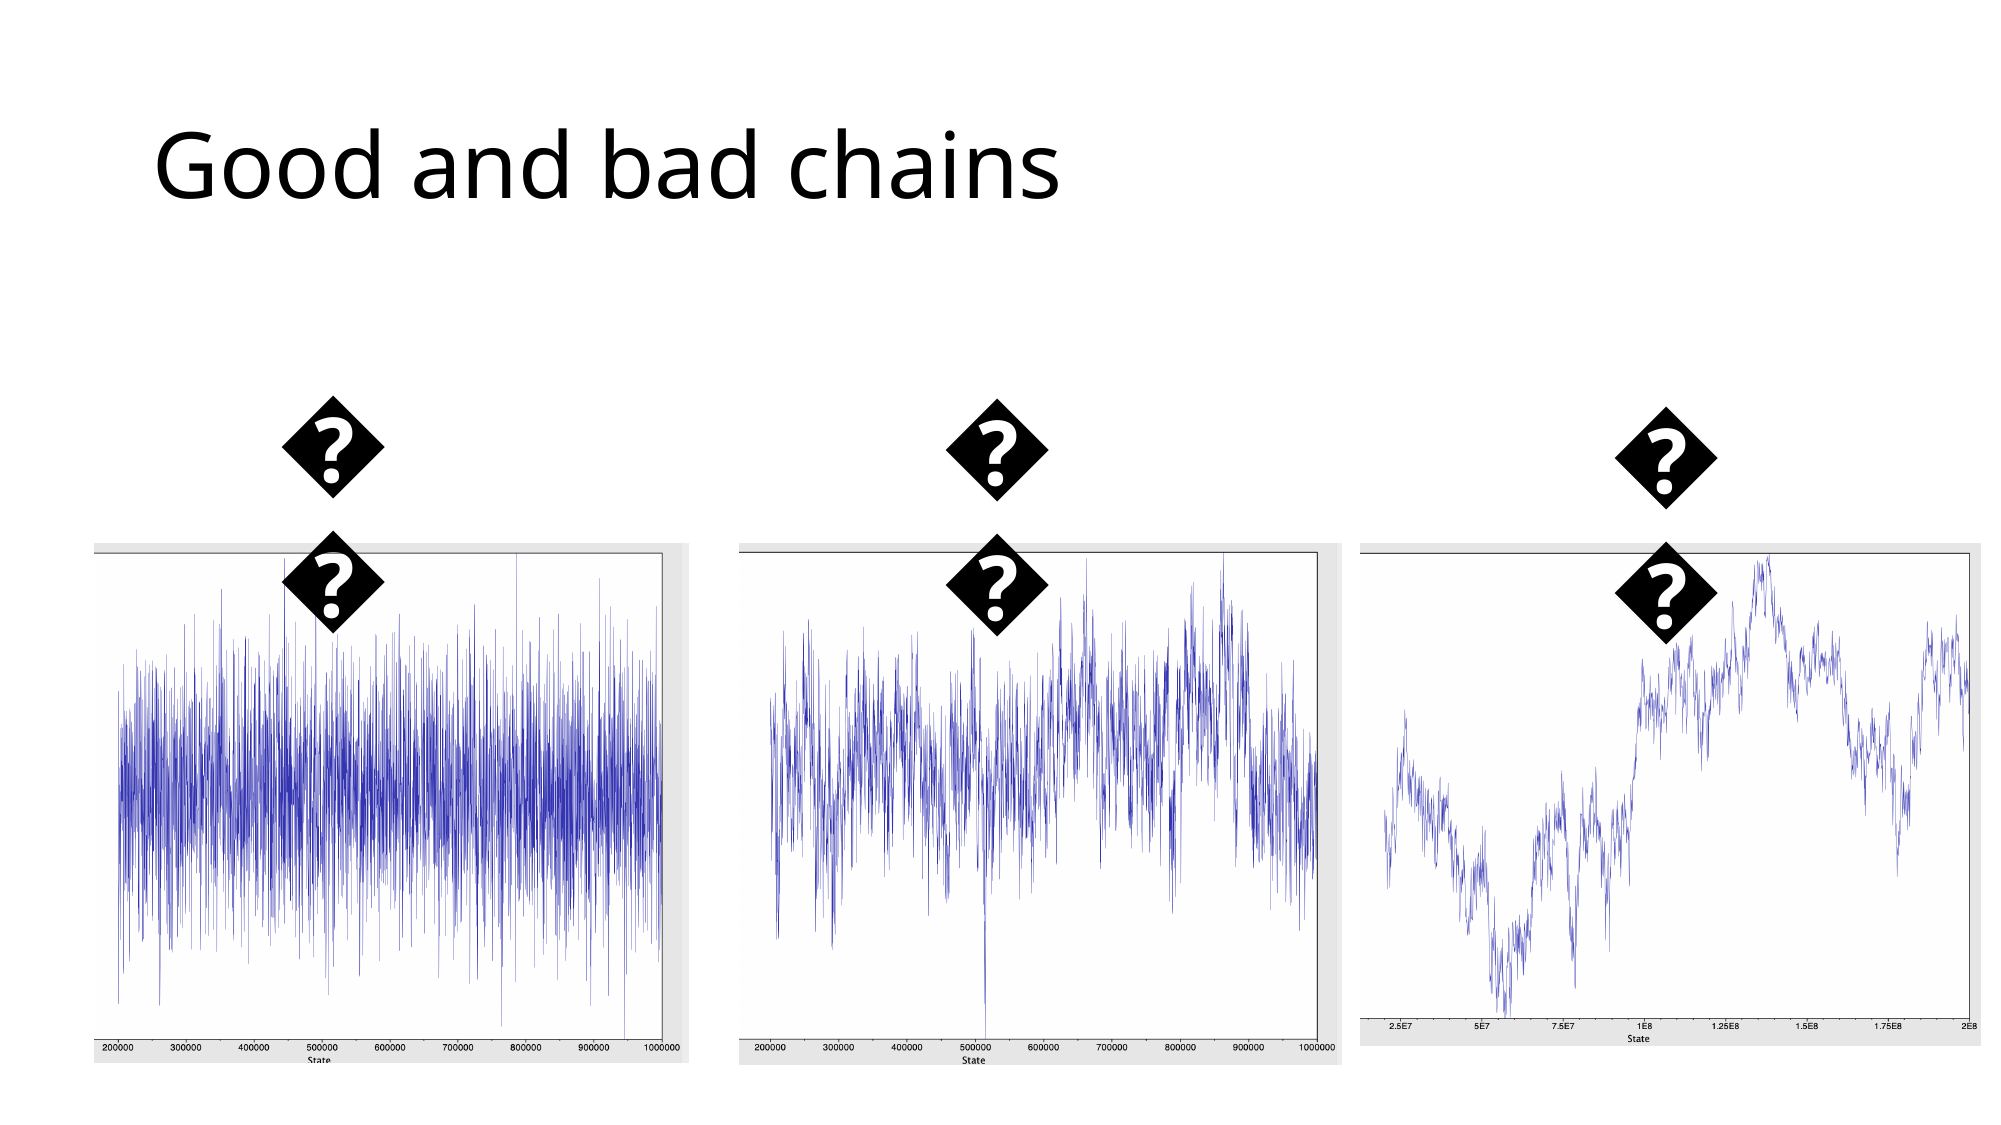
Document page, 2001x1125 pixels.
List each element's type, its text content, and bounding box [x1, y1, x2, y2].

text_box 😀 [262, 361, 337, 542]
picture [739, 542, 1342, 1066]
text_box 😕 [926, 364, 1000, 542]
title Good and bad chains [137, 59, 1863, 278]
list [94, 542, 690, 1064]
picture [1359, 542, 1982, 1047]
text_box 😱 [1595, 372, 1670, 542]
